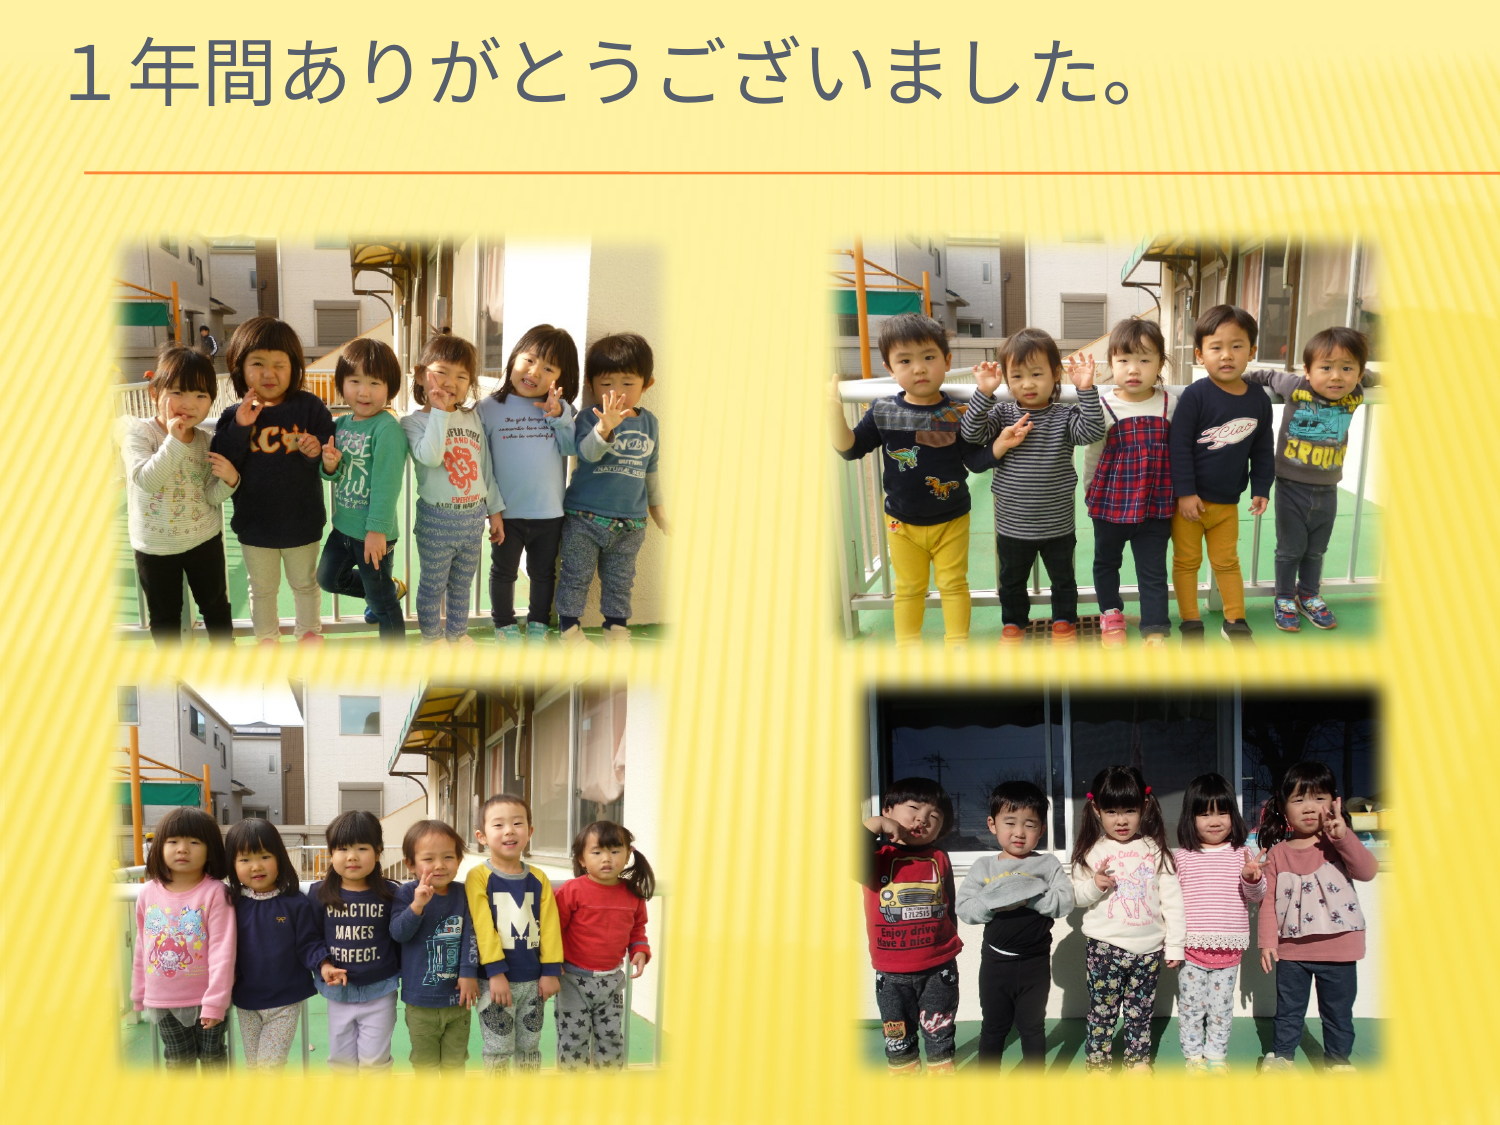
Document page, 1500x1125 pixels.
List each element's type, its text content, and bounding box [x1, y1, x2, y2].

picture [820, 226, 1396, 658]
picture [104, 226, 680, 658]
picture [104, 668, 680, 1085]
title １年間ありがとうございました。 [37, 2, 1463, 140]
picture [845, 668, 1400, 1085]
